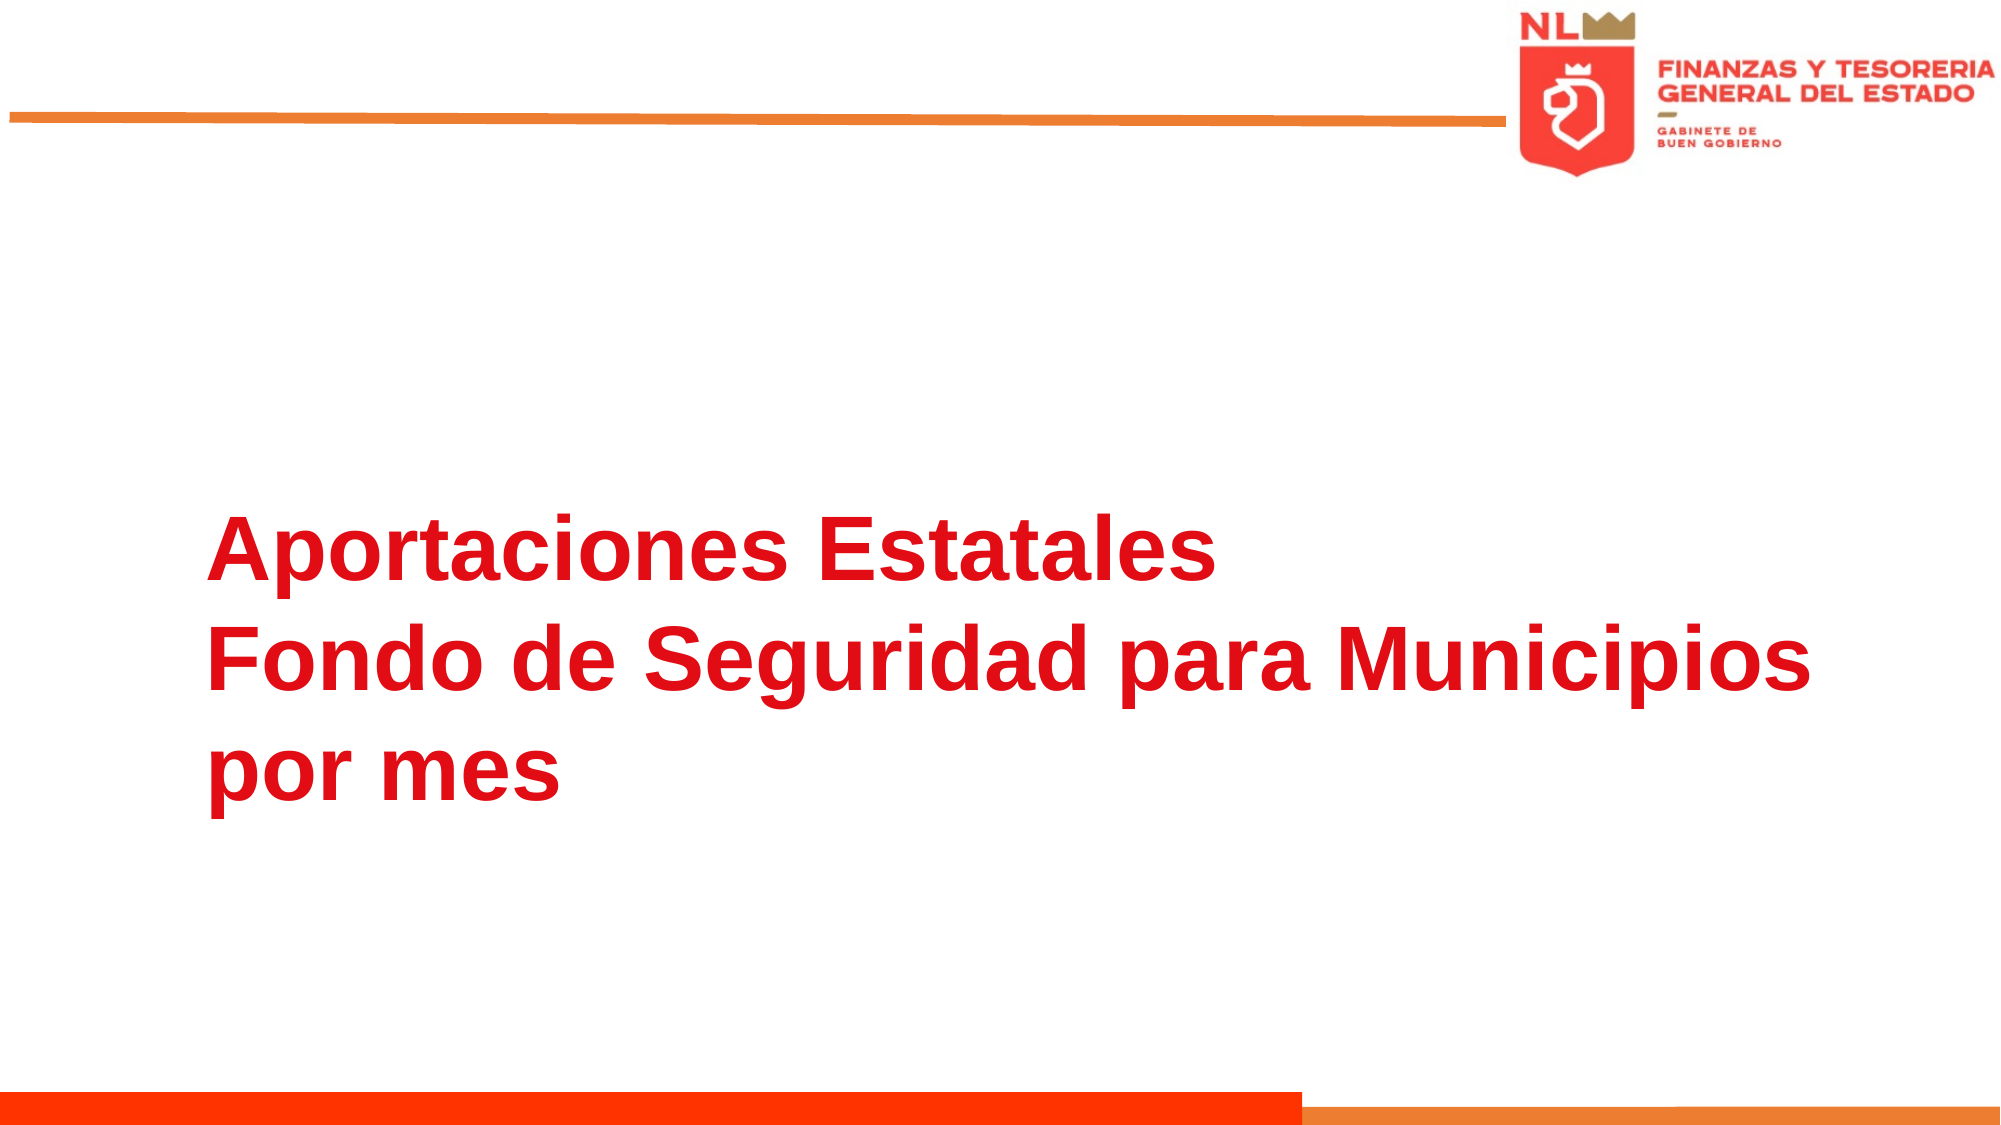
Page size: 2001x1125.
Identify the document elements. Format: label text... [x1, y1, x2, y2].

text_box Aportaciones Estatales Fondo de Seguridad para Municipios por mes [190, 481, 2000, 827]
text_box [0, 1091, 1303, 1125]
picture [1506, 1, 2000, 184]
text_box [9, 117, 1506, 123]
